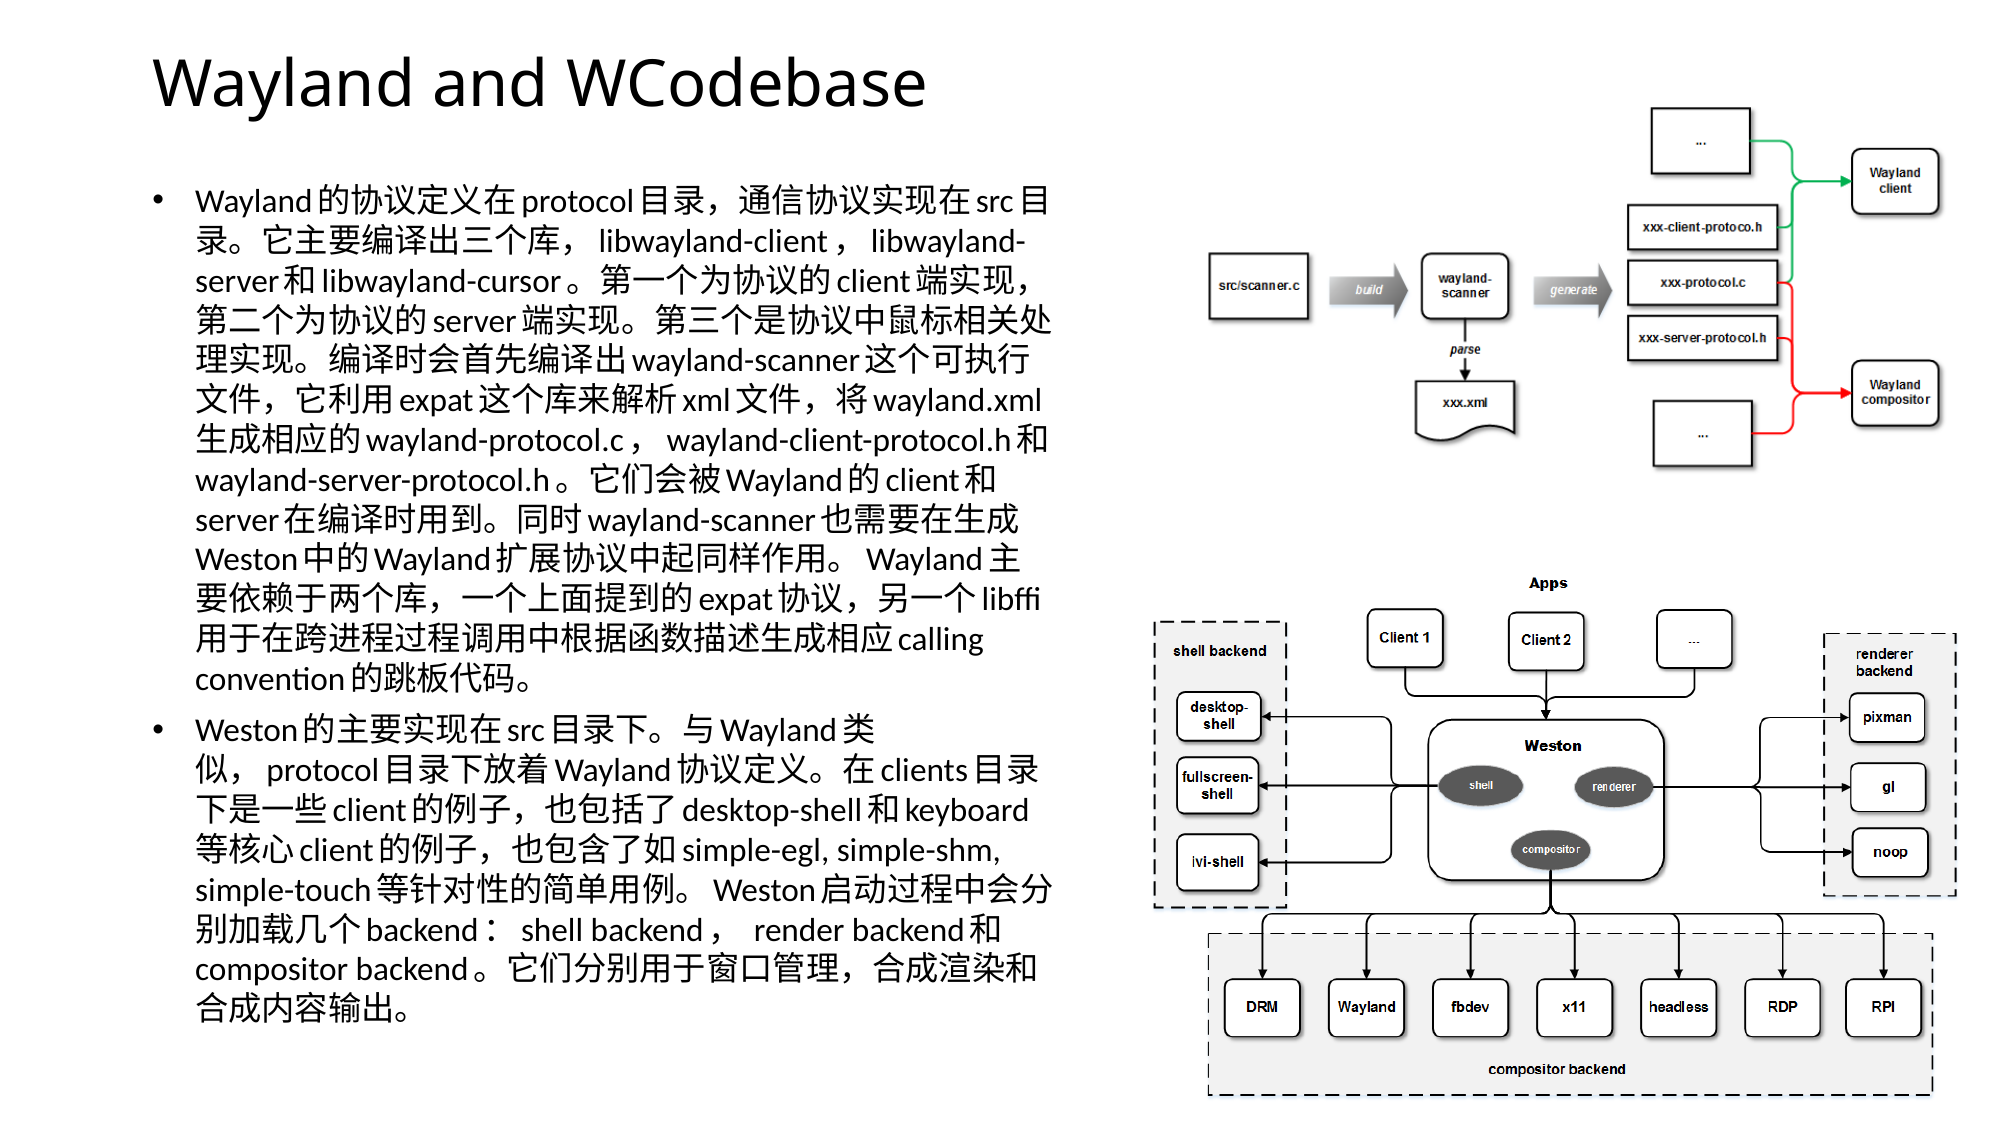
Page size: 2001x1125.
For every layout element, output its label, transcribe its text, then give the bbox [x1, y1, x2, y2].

picture [1204, 104, 1949, 476]
picture [1149, 568, 1961, 1102]
list Wayland的协议定义在protocol目录，通信协议实现在src目录。它主要编译出三个库，libwayland-client，libwayland-server和libwayland-cursor。第一个为协议的client端实现，第二个为协议的server端实现。第三个是协议中鼠标相关处理实现。编译时会首先编译出wayland-scanner这个可执行文件，它利用expat这个库来解析xml文件，将wayland.xml生成相应的wayland-protocol.c，wayland-client-protocol.h和wayland-server-protocol.h。它们会被Wayland的client和server在编译时用到。同时wayland-scanner也需要在生成Weston中的Wayland扩展协议中起同样作用。Wayland主要依赖于两个库，一个上面提到的expat协议，另一个libffi用于在跨进程过程调用中根据函数描述生成相应calling convention的跳板代码。 Weston的主要实现在src目录下。与Wayland类似，protocol目录下放着Wayland协议定义。在clients目录下是一些client的例子，也包括了desktop-shell和keyboard等核心client的例子，也包含了如simple-egl, simple-shm, simple-touch等针对性的简单用例。Weston启动过程中会分别加载几个backend：shell backend， render backend和compositor backend。它们分别用于窗口管理，合成渲染和合成内容输出。 [137, 171, 1070, 1089]
title Wayland and WCodebase [137, 42, 1863, 129]
